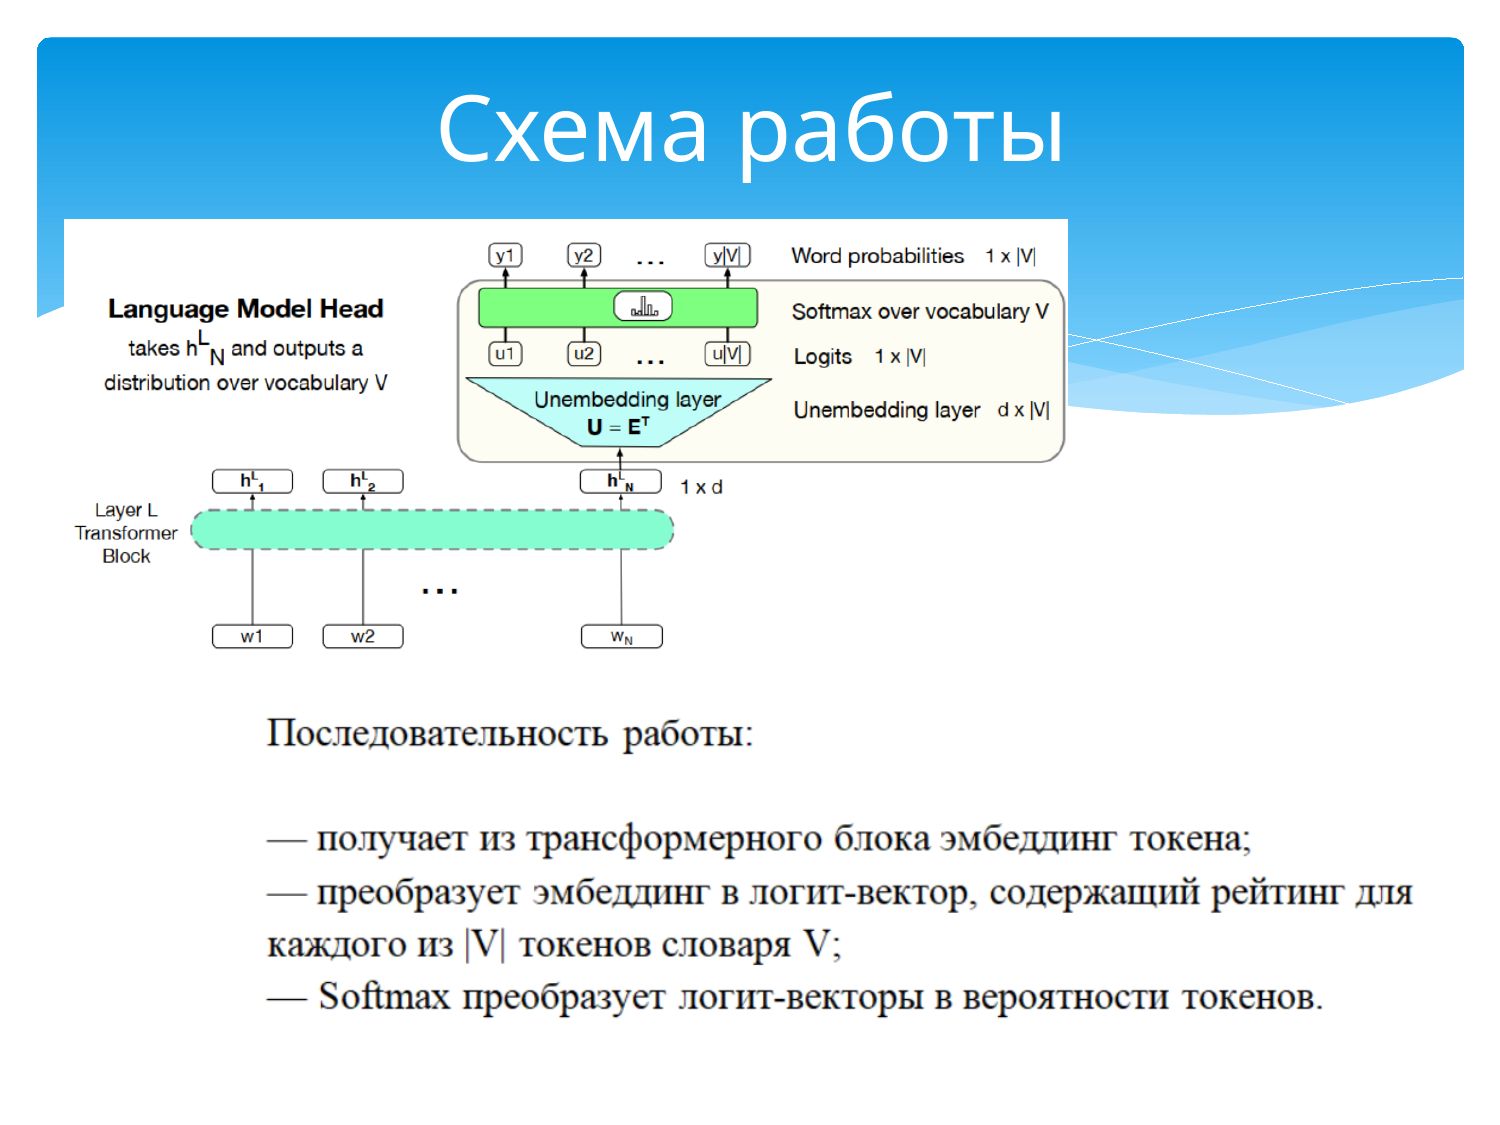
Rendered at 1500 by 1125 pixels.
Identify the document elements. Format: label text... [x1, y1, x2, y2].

title Схема работы [76, 30, 1427, 219]
picture [218, 686, 1485, 1051]
picture [64, 219, 1068, 652]
